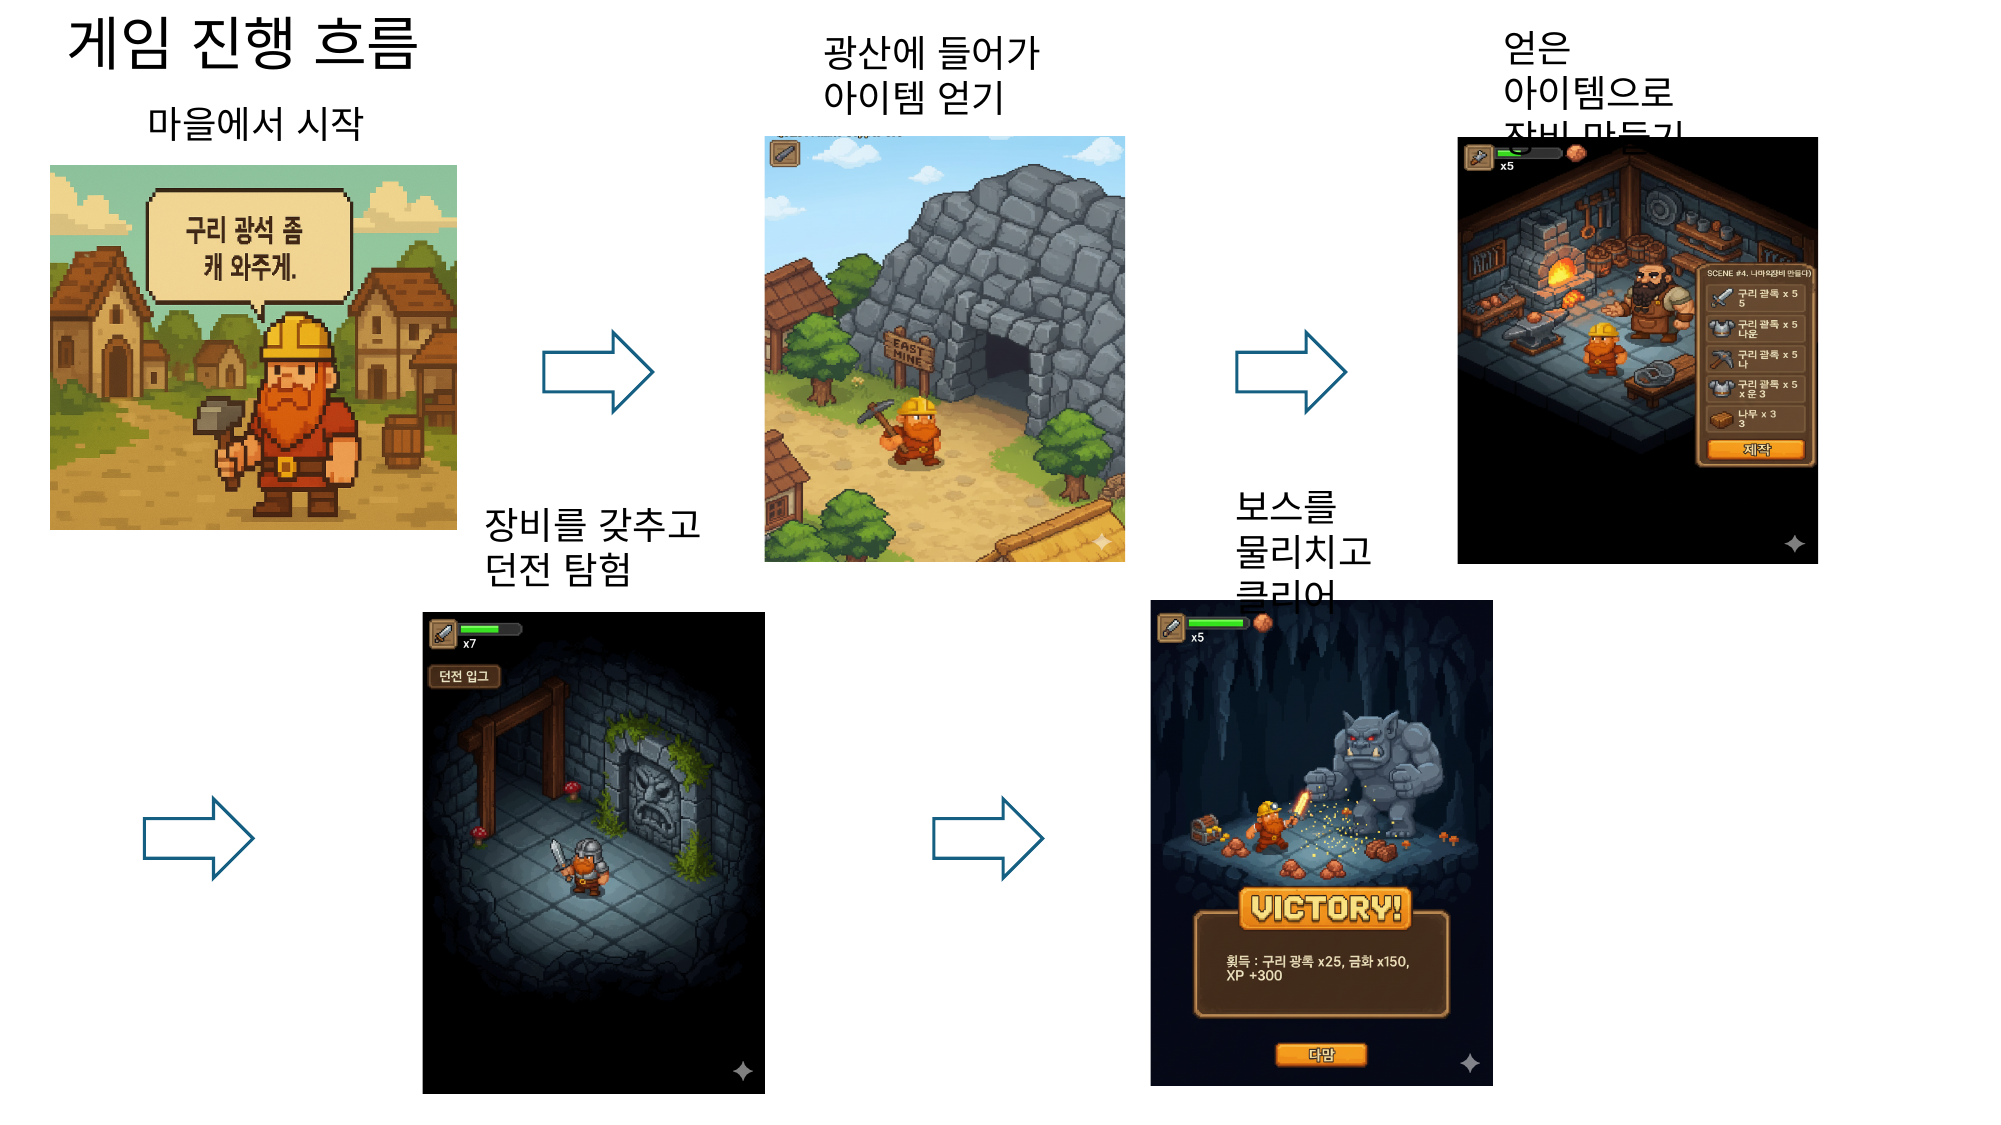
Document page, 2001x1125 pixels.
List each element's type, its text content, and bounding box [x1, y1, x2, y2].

text_box [1235, 328, 1348, 416]
text_box 마을에서 시작 [132, 93, 384, 154]
text_box 광산에 들어가 아이템 얻기 [808, 22, 1060, 128]
picture [1149, 600, 1494, 1087]
picture [1457, 136, 1819, 564]
text_box 얻은 아이템으로 장비 만들기 [1488, 17, 1762, 136]
text_box [142, 795, 256, 882]
text_box [932, 795, 1045, 882]
picture [49, 164, 457, 530]
picture [763, 135, 1126, 563]
text_box 보스를 물리치고 클리어 [1220, 476, 1434, 600]
picture [422, 611, 766, 1095]
text_box 게임 진행 흐름 [0, 0, 488, 85]
text_box [542, 328, 655, 416]
text_box 장비를 갖추고 던전 탐험 [469, 494, 743, 600]
